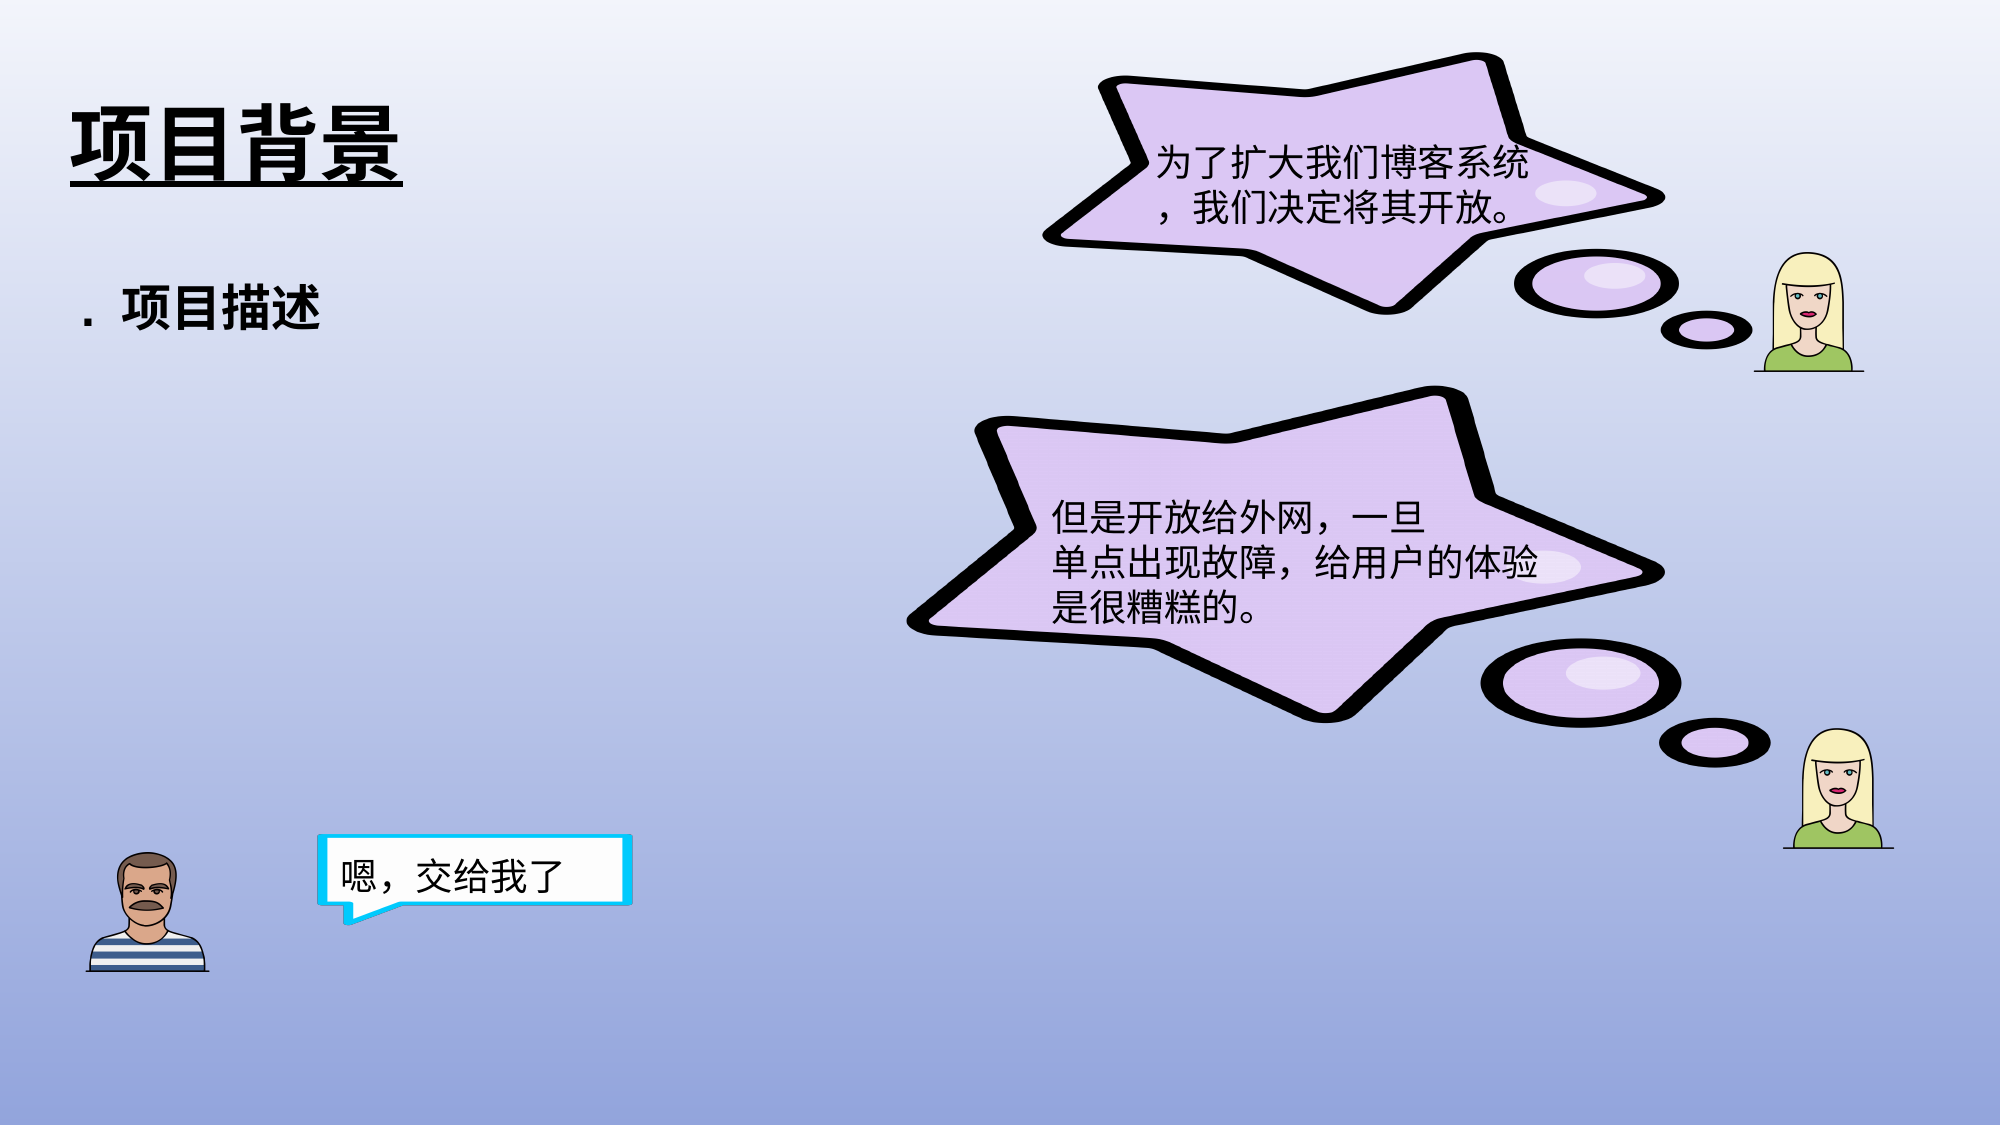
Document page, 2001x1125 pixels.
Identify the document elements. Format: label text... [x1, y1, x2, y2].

picture [302, 800, 697, 951]
picture [866, 36, 1914, 864]
picture [72, 837, 223, 988]
text_box . 项目描述 [66, 269, 337, 344]
text_box 项目背景 [55, 83, 418, 199]
